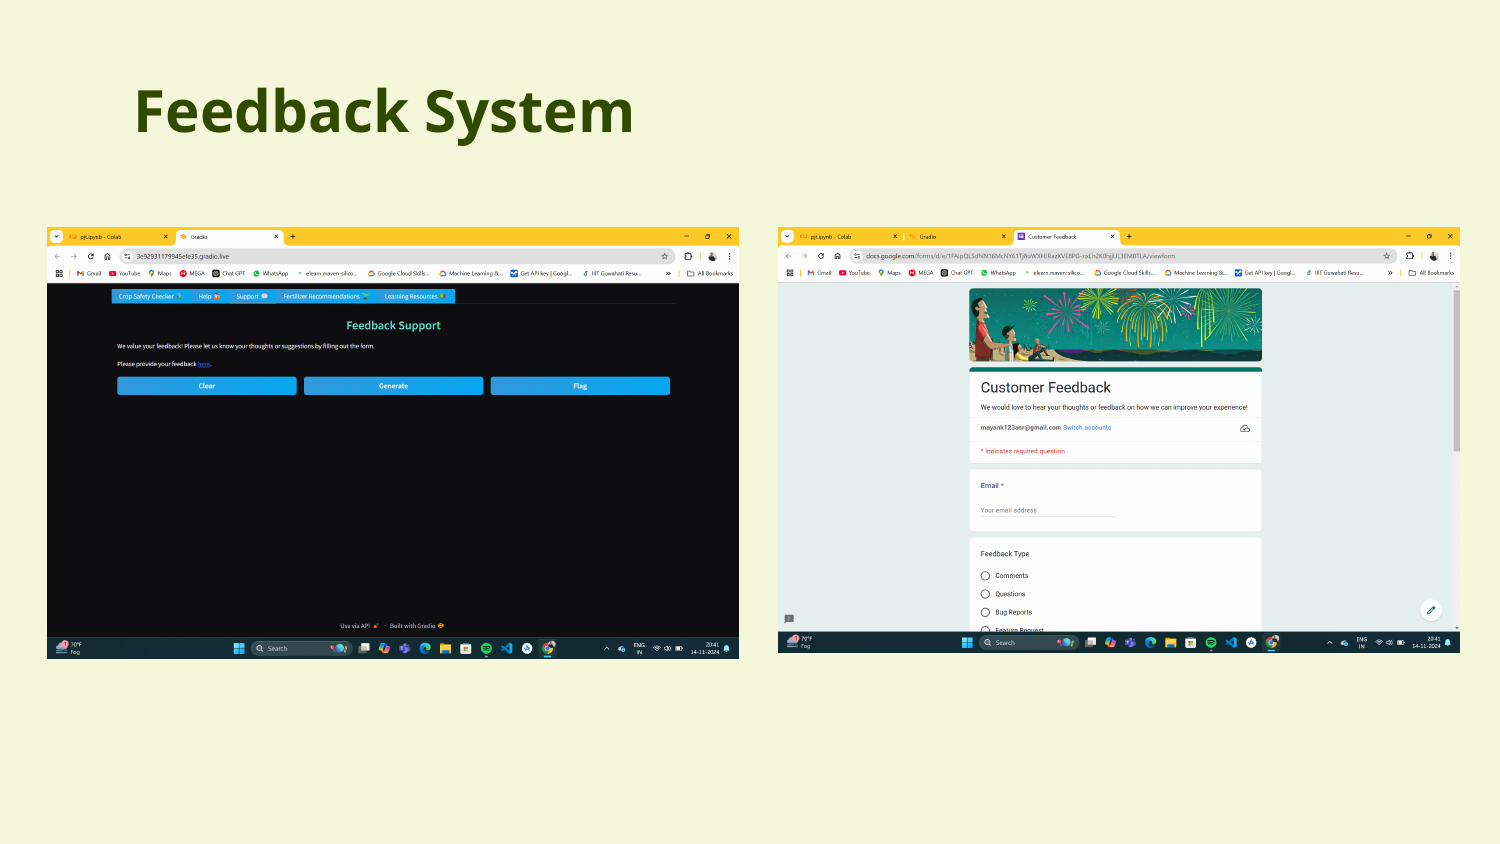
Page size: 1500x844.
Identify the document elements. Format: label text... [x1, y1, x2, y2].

picture [47, 226, 739, 659]
title Feedback System [118, 59, 1177, 157]
picture [778, 226, 1461, 654]
